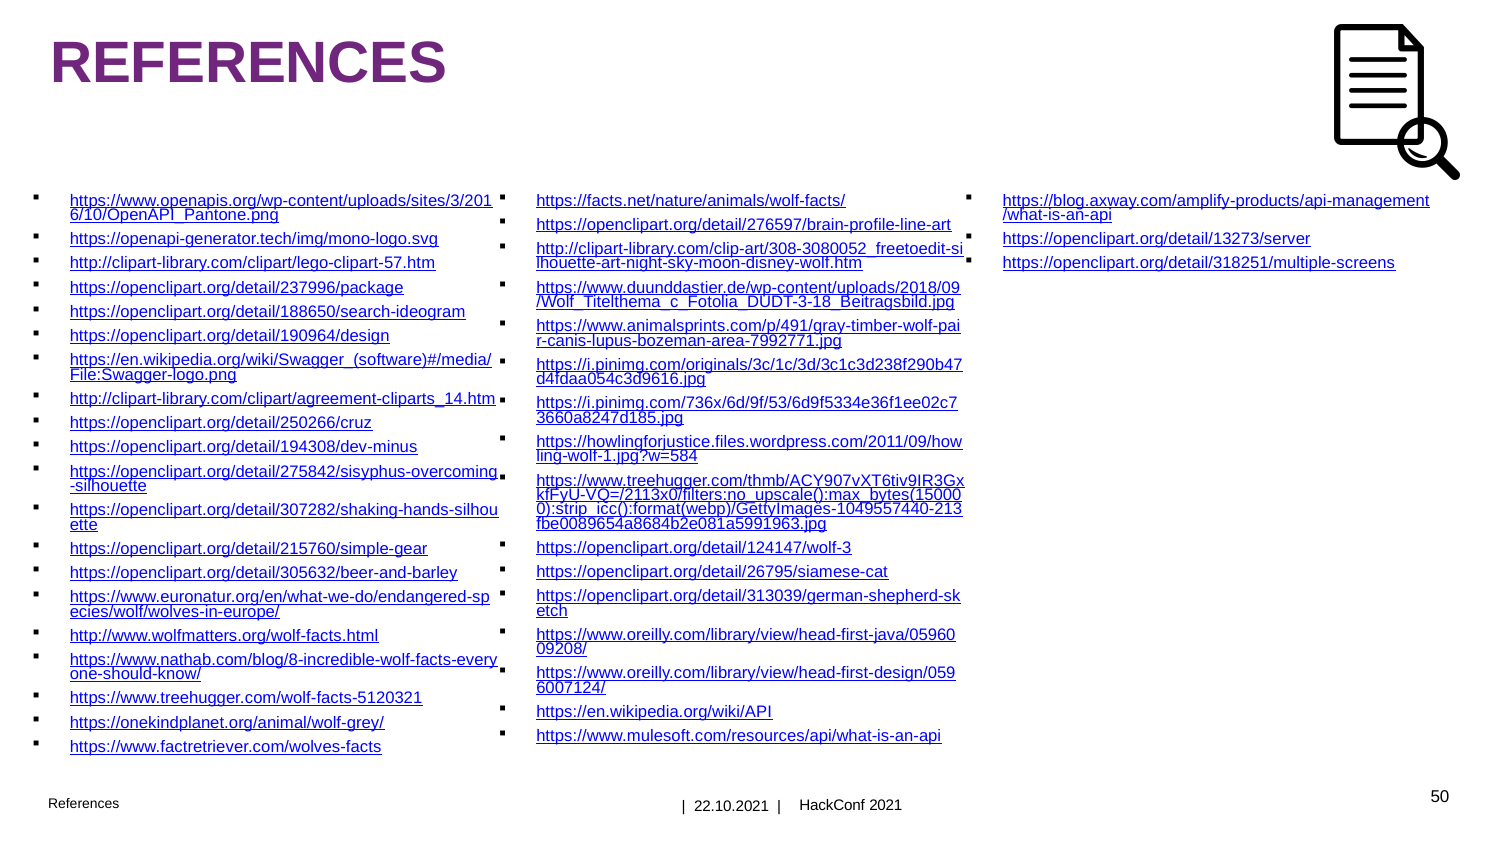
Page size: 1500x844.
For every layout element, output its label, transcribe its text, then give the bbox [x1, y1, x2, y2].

text_box [1306, 21, 1496, 160]
footer HackConf 2021 [799, 795, 1464, 823]
title REFERENCES [50, 33, 1306, 92]
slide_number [681, 796, 794, 822]
text_box References [48, 784, 1448, 812]
text_box https://www.openapis.org/wp-content/uploads/sites/3/2016/10/OpenAPI_Pantone.png https://openapi-generator.tech/img/mono-logo.svg http://clipart-library.com/clipart/lego-clipart-57.htm https://openclipart.org/detail/237996/package https://openclipart.org/detail/188650/search-ideogram https://openclipart.org/detail/190964/design https://en.wikipedia.org/wiki/Swagger_(software)#/media/File:Swagger-logo.png http://clipart-library.com/clipart/agreement-cliparts_14.htm https://openclipart.org/detail/250266/cruz https://openclipart.org/detail/194308/dev-minus https://openclipart.org/detail/275842/sisyphus-overcoming-silhouette https://openclipart.org/detail/307282/shaking-hands-silhouette https://openclipart.org/detail/215760/simple-gear https://openclipart.org/detail/305632/beer-and-barley https://www.euronatur.org/en/what-we-do/endangered-species/wolf/wolves-in-europe/ http://www.wolfmatters.org/wolf-facts.html https://www.nathab.com/blog/8-incredible-wolf-facts-everyone-should-know/ https://www.treehugger.com/wolf-facts-5120321 https://onekindplanet.org/animal/wolf-grey/ https://www.factretriever.com/wolves-facts https://facts.net/nature/animals/wolf-facts/ https://openclipart.org/detail/276597/brain-profile-line-art http://clipart-library.com/clip-art/308-3080052_freetoedit-silhouette-art-night-sky-moon-disney-wolf.htm https://www.duunddastier.de/wp-content/uploads/2018/09/Wolf_Titelthema_c_Fotolia_DUDT-3-18_Beitragsbild.jpg https://www.animalsprints.com/p/491/gray-timber-wolf-pair-canis-lupus-bozeman-area-7992771.jpg https://i.pinimg.com/originals/3c/1c/3d/3c1c3d238f290b47d4fdaa054c3d9616.jpg https://i.pinimg.com/736x/6d/9f/53/6d9f5334e36f1ee02c73660a8247d185.jpg https://howlingforjustice.files.wordpress.com/2011/09/howling-wolf-1.jpg?w=584 https://www.treehugger.com/thmb/ACY907vXT6tiv9IR3GxkfFyU-VQ=/2113x0/filters:no_upscale():max_bytes(150000):strip_icc():format(webp)/GettyImages-1049557440-213fbe0089654a8684b2e081a5991963.jpg https://openclipart.org/detail/124147/wolf-3 https://openclipart.org/detail/26795/siamese-cat https://openclipart.org/detail/313039/german-shepherd-sketch https://www.oreilly.com/library/view/head-first-java/0596009208/ https://www.oreilly.com/library/view/head-first-design/0596007124/ https://en.wikipedia.org/wiki/API https://www.mulesoft.com/resources/api/what-is-an-api https://blog.axway.com/amplify-products/api-management/what-is-an-api https://openclipart.org/detail/13273/server https://openclipart.org/detail/318251/multiple-screens [17, 184, 1447, 778]
picture [1334, 24, 1460, 181]
